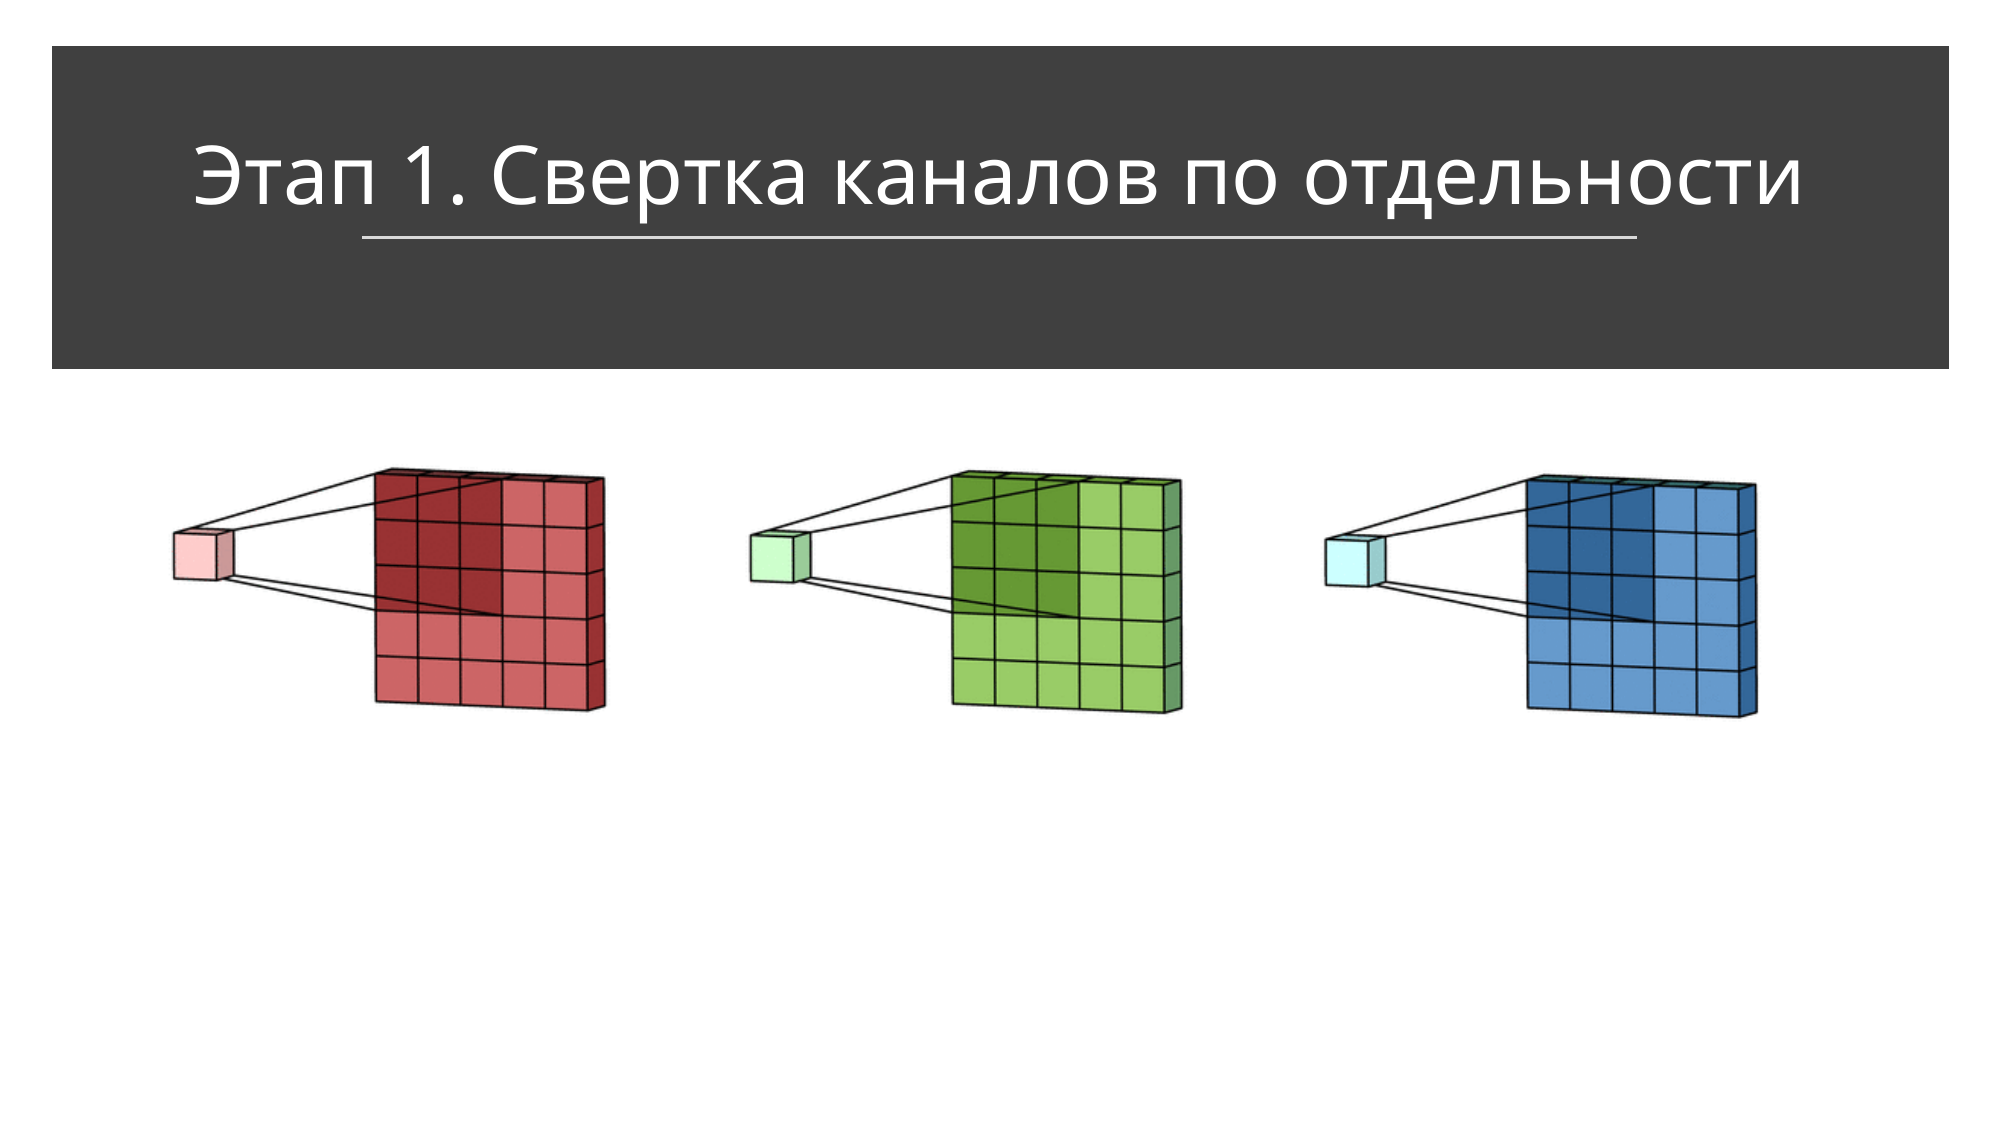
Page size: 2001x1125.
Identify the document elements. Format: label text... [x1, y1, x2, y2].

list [108, 411, 1883, 1068]
text_box [61, 55, 1939, 360]
title Этап 1. Свертка каналов по отдельности [86, 76, 1914, 230]
